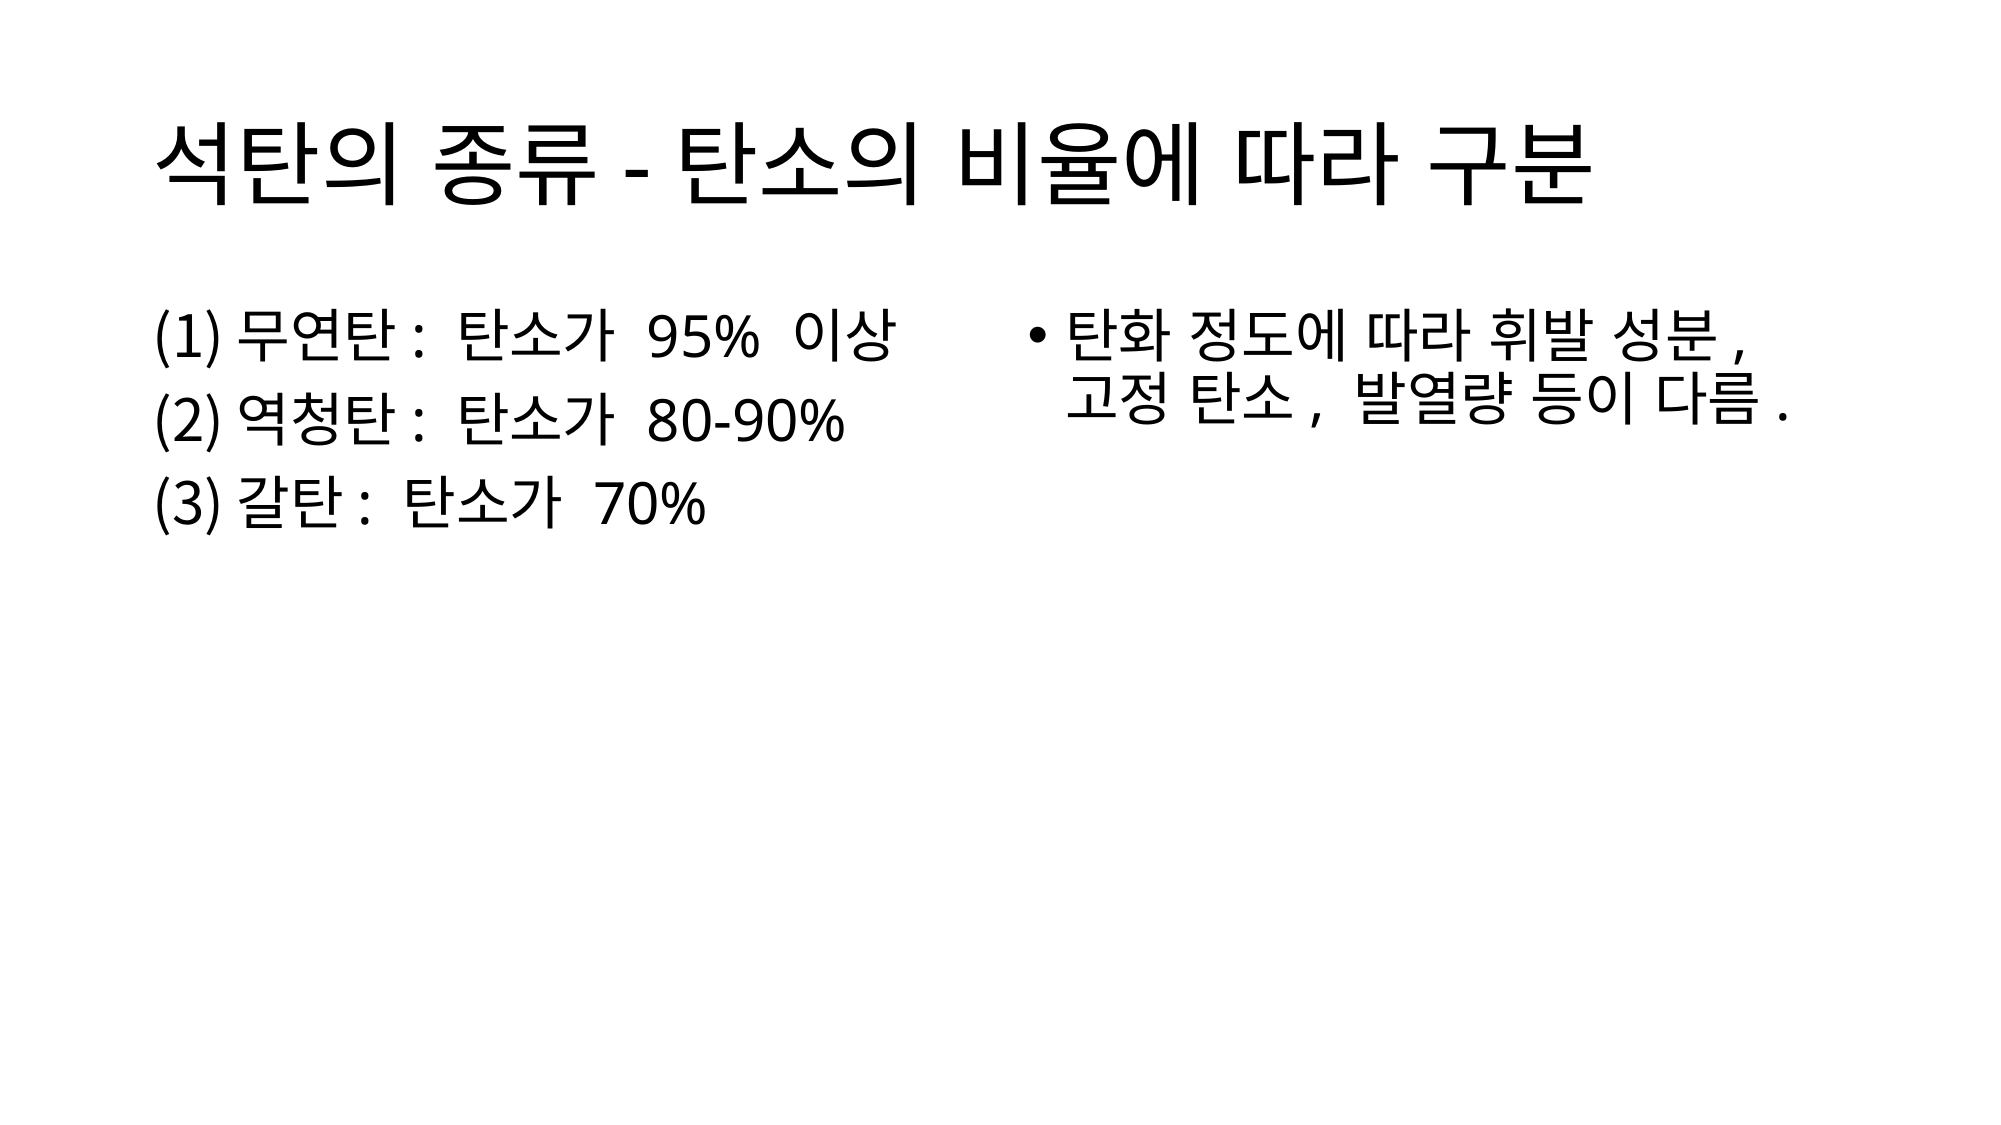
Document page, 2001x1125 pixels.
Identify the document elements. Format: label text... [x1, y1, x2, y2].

list 무연탄: 탄소가 95% 이상 역청탄: 탄소가 80-90% 갈탄: 탄소가 70% [137, 299, 988, 1014]
title 석탄의 종류-탄소의 비율에 따라 구분 [137, 59, 1863, 278]
list 탄화 정도에 따라 휘발 성분, 고정 탄소, 발열량 등이 다름. [1012, 299, 1863, 1014]
